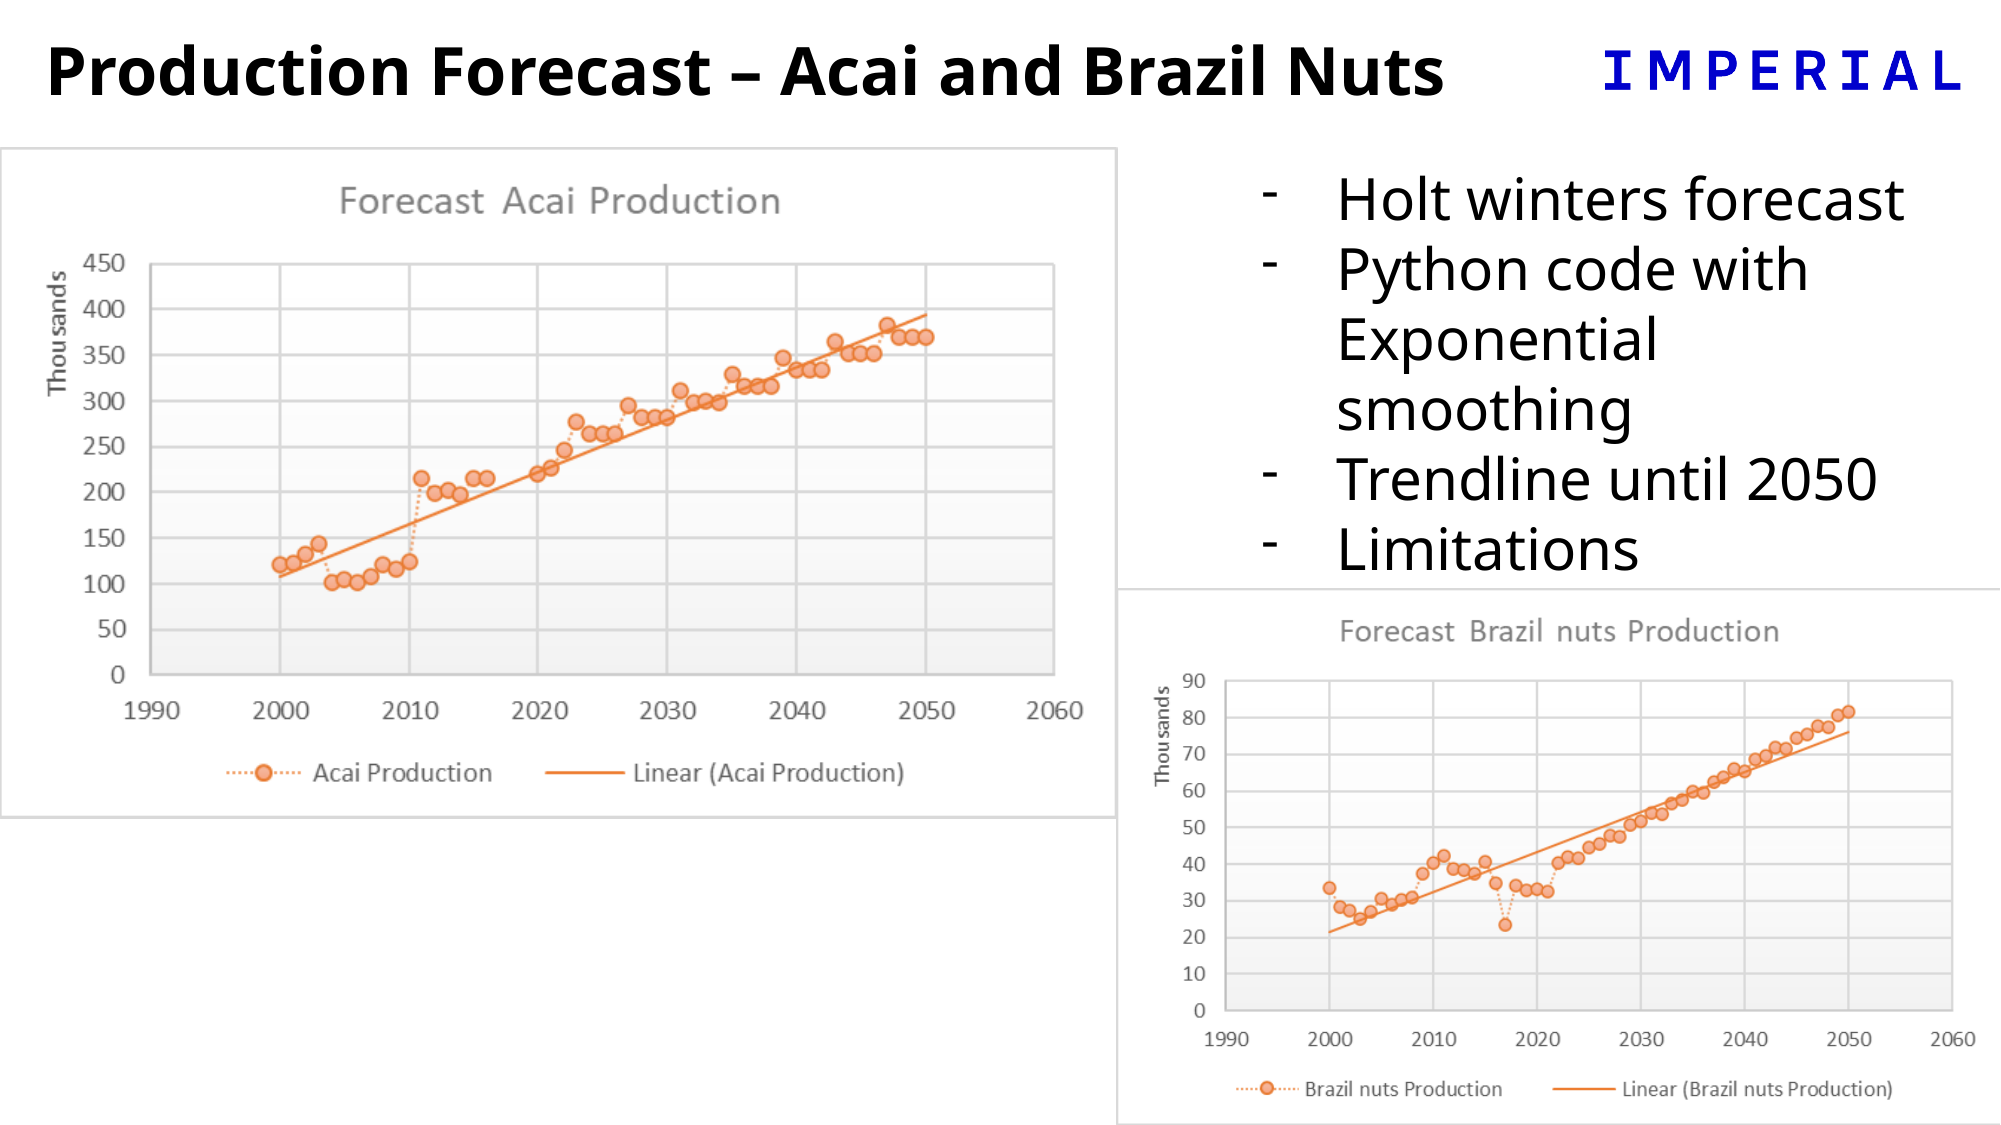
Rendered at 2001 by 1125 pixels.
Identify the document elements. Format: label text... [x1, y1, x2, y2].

picture [1756, 23, 1974, 112]
title Production Forecast – Acai and Brazil Nuts [30, 0, 1756, 148]
text_box Holt winters forecast Python code with Exponential smoothing Trendline until 2050 Limitations [1246, 154, 1953, 587]
picture [0, 147, 2000, 1125]
